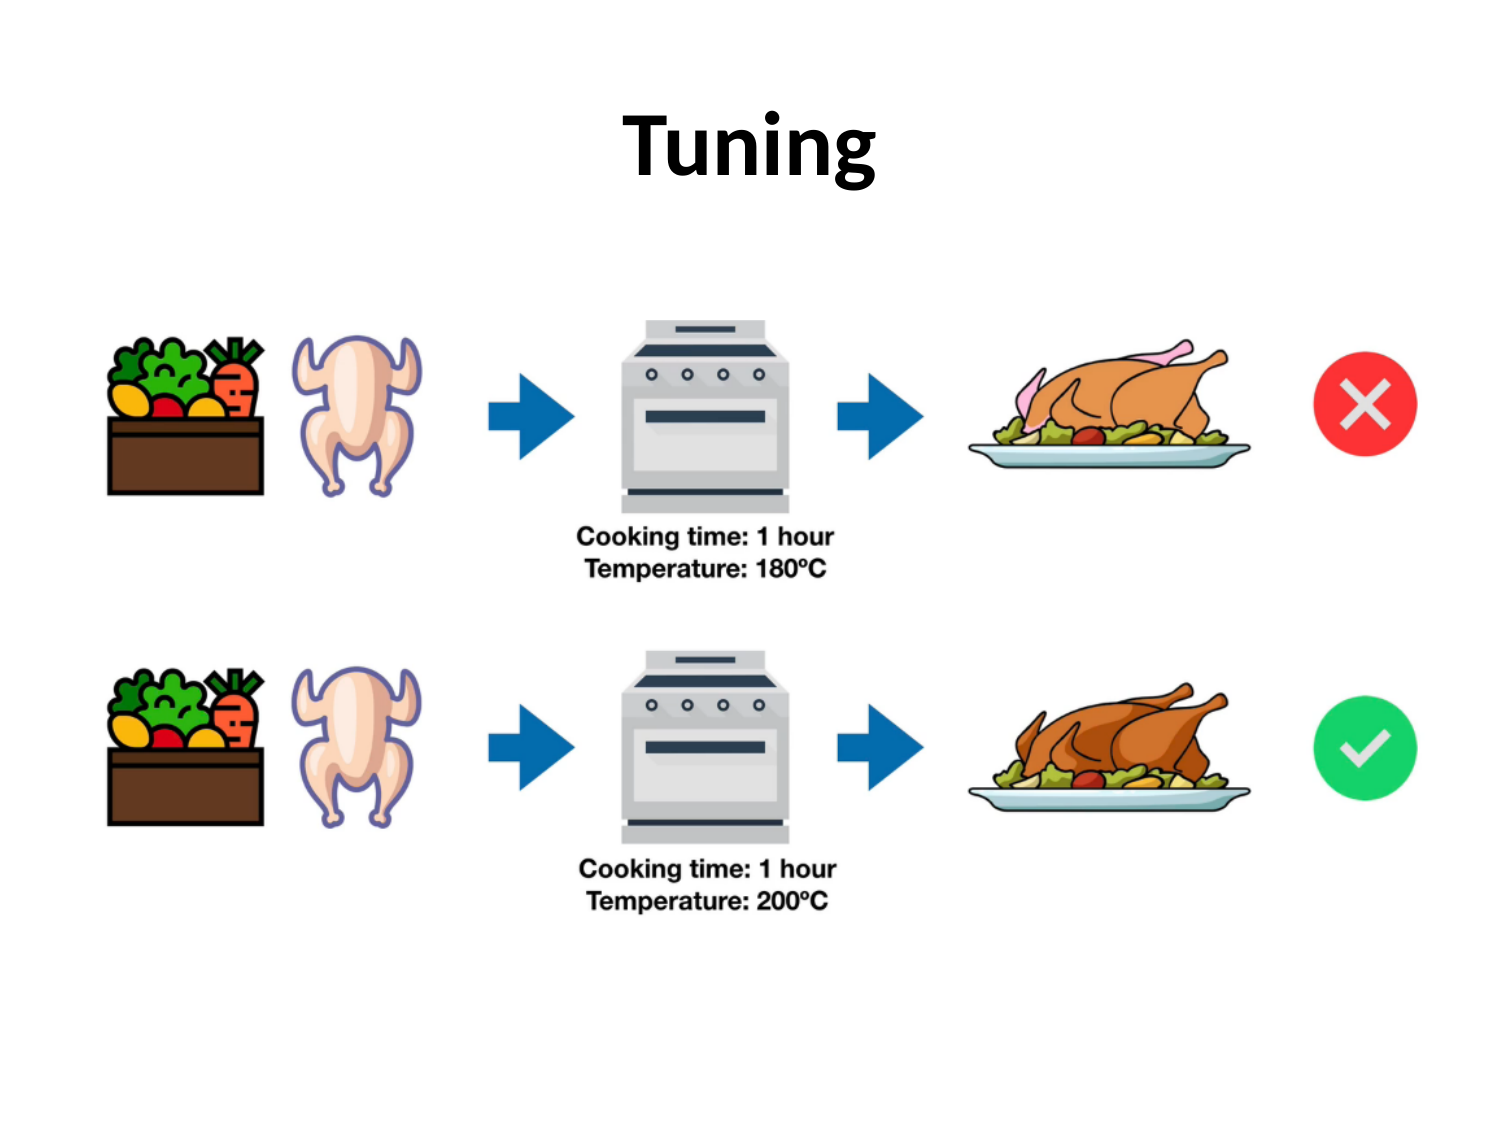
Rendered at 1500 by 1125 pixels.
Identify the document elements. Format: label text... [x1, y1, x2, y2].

title Tuning [75, 45, 1425, 233]
picture [88, 320, 1440, 921]
